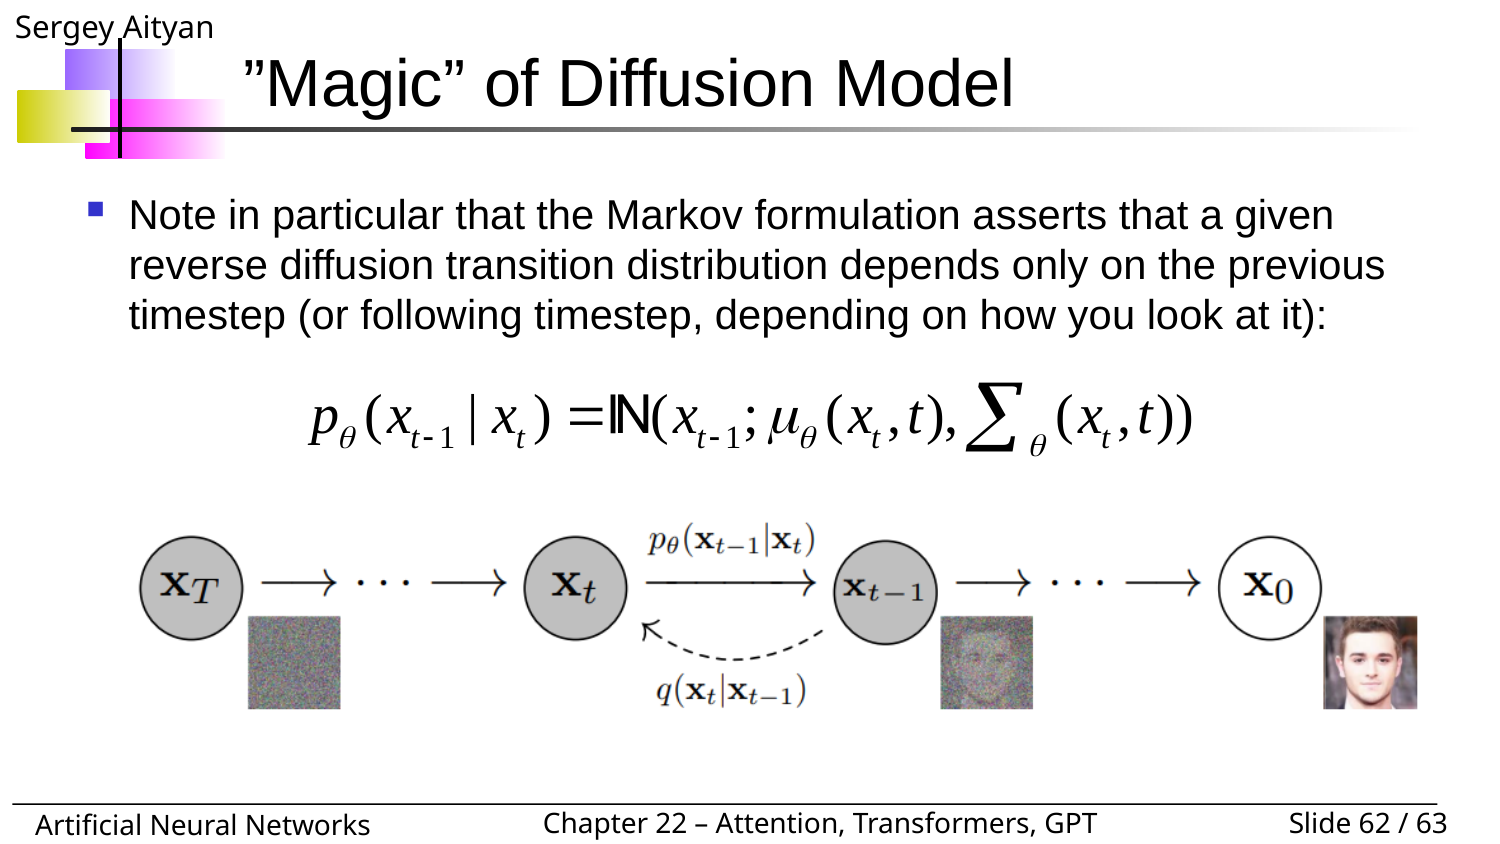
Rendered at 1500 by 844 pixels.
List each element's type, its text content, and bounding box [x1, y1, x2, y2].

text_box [296, 372, 1204, 472]
title ”Magic” of Diffusion Model [228, 46, 1363, 128]
picture [124, 496, 1426, 717]
list Note in particular that the Markov formulation asserts that a given reverse diffusion transition distribution depends only on the previous timestep (or following timestep, depending on how you look at it): [71, 180, 1425, 397]
